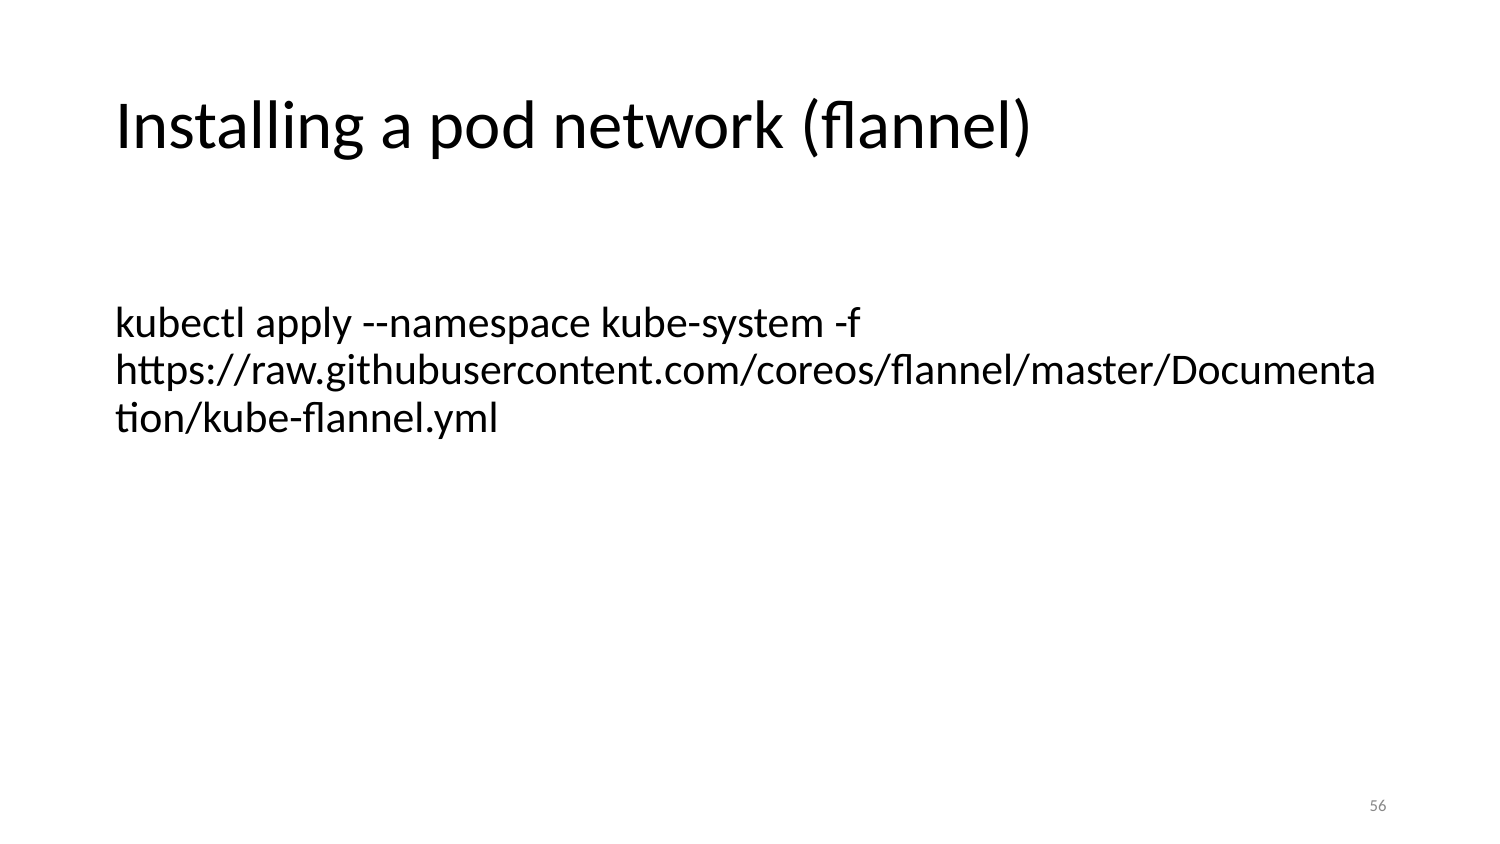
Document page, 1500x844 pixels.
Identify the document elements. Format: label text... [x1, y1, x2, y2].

list kubectl apply --namespace kube-system -f https://raw.githubusercontent.com/coreos/flannel/master/Documentation/kube-flannel.yml [103, 225, 1398, 761]
title Installing a pod network (flannel) [103, 45, 1398, 209]
slide_number ‹#› [1060, 782, 1398, 827]
